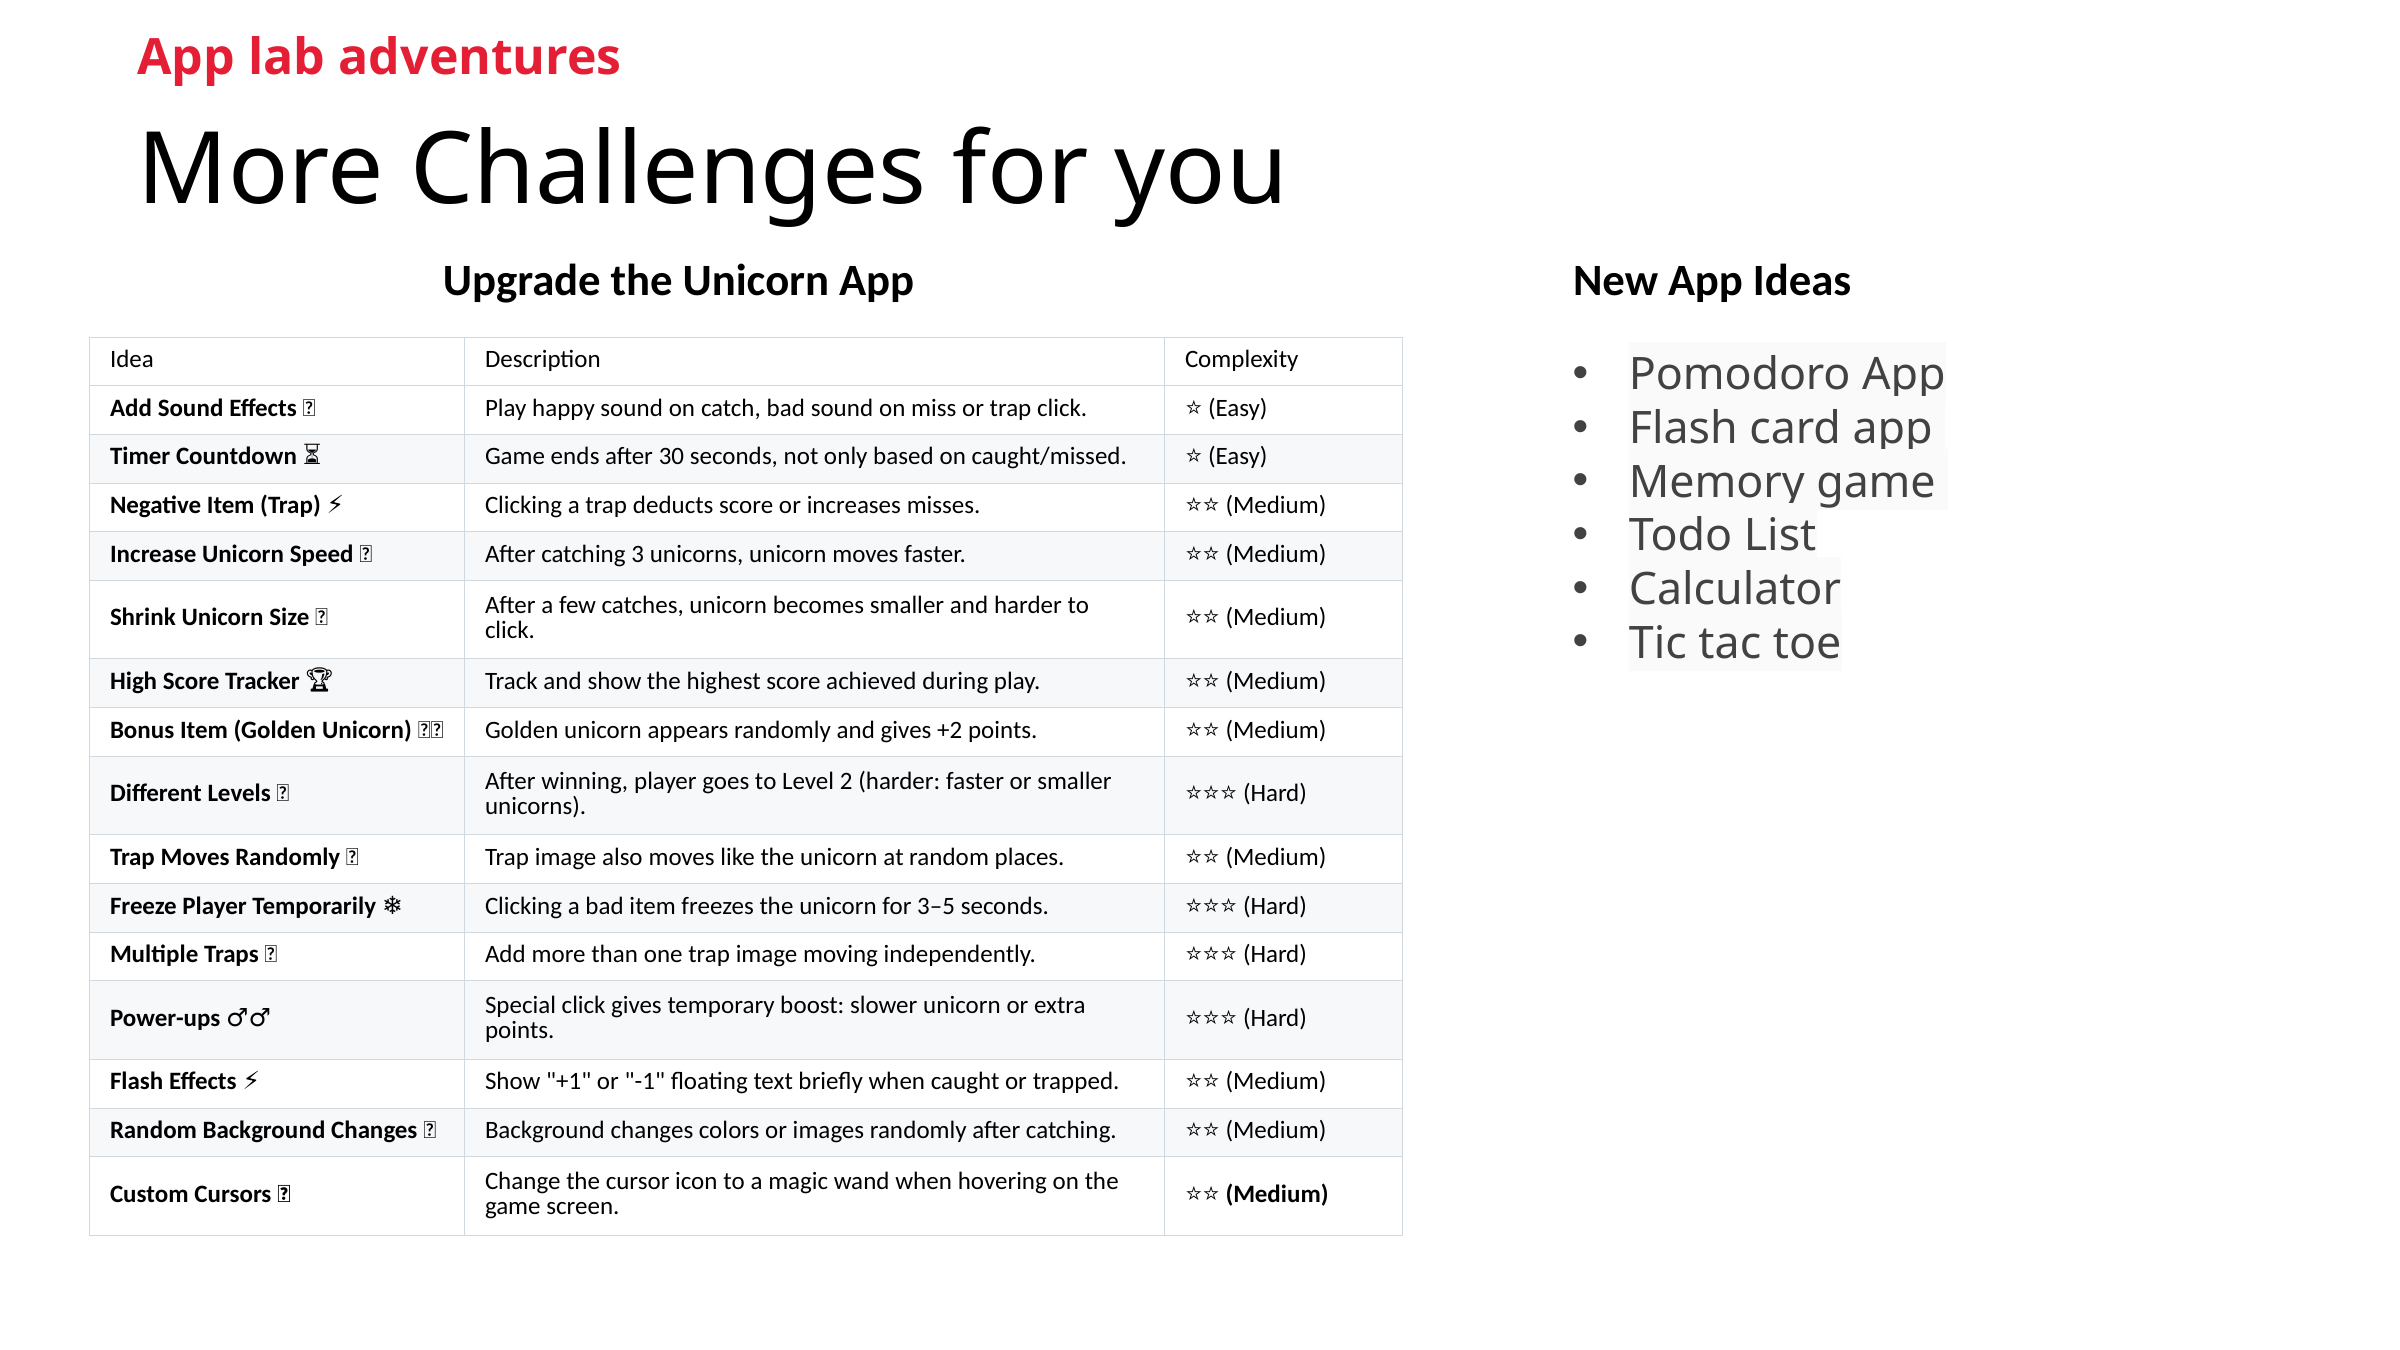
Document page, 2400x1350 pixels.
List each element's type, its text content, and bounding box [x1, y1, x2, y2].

table_cell ⭐⭐⭐ (Hard) [1165, 981, 1402, 1059]
table_header Idea [90, 338, 464, 385]
table_cell ⭐⭐ (Medium) [1165, 835, 1402, 883]
table_cell ⭐⭐⭐ (Hard) [1165, 757, 1402, 834]
table_cell ⭐⭐ (Medium) [1165, 532, 1402, 580]
table_cell Play happy sound on catch, bad sound on miss or trap click. [465, 386, 1164, 434]
table_cell After catching 3 unicorns, unicorn moves faster. [465, 532, 1164, 580]
table_cell ⭐⭐ (Medium) [1165, 581, 1402, 658]
table_cell After winning, player goes to Level 2 (harder: faster or smaller unicorns). [465, 757, 1164, 834]
text_box More Challenges for you [122, 114, 2265, 243]
table_cell Multiple Traps 🧟 [90, 933, 464, 980]
table_cell Negative Item (Trap) ⚡ [90, 484, 464, 531]
table_cell Timer Countdown ⏳ [90, 435, 464, 483]
table_cell Change the cursor icon to a magic wand when hovering on the game screen. [465, 1157, 1164, 1235]
table_cell ⭐ (Easy) [1165, 435, 1402, 483]
table_cell Clicking a bad item freezes the unicorn for 3–5 seconds. [465, 884, 1164, 932]
table_cell ⭐⭐⭐ (Hard) [1165, 933, 1402, 980]
table_cell Add Sound Effects 🎵 [90, 386, 464, 434]
table_cell Special click gives temporary boost: slower unicorn or extra points. [465, 981, 1164, 1059]
table_cell Different Levels 🚦 [90, 757, 464, 834]
table_cell ⭐⭐ (Medium) [1165, 1109, 1402, 1156]
table_header Complexity [1165, 338, 1402, 385]
table_cell ⭐⭐ (Medium) [1165, 1060, 1402, 1108]
table_cell Power-ups 🧙‍♂️ [90, 981, 464, 1059]
table_cell Custom Cursors 🎯 [90, 1157, 464, 1235]
table_cell Clicking a trap deducts score or increases misses. [465, 484, 1164, 531]
text_box New App Ideas [1558, 243, 2251, 313]
table_cell High Score Tracker 🏆 [90, 659, 464, 707]
table_cell ⭐⭐ (Medium) [1165, 484, 1402, 531]
table_cell Bonus Item (Golden Unicorn) ✨🦄 [90, 708, 464, 756]
table_cell Freeze Player Temporarily ❄️ [90, 884, 464, 932]
table_cell Track and show the highest score achieved during play. [465, 659, 1164, 707]
table_header Description [465, 338, 1164, 385]
table_cell Golden unicorn appears randomly and gives +2 points. [465, 708, 1164, 756]
table_cell Trap Moves Randomly 🧨 [90, 835, 464, 883]
table_cell Random Background Changes 🌈 [90, 1109, 464, 1156]
table_cell Show "+1" or "-1" floating text briefly when caught or trapped. [465, 1060, 1164, 1108]
table_cell Shrink Unicorn Size 🎯 [90, 581, 464, 658]
table_cell ⭐⭐ (Medium) [1165, 708, 1402, 756]
table_cell ⭐ (Easy) [1165, 386, 1402, 434]
text_box App lab adventures [122, 26, 2265, 99]
text_box Pomodoro App Flash card app Memory game Todo List Calculator Tic tac toe [1557, 337, 2380, 729]
table_cell Flash Effects ⚡ [90, 1060, 464, 1108]
table_cell Increase Unicorn Speed 🚀 [90, 532, 464, 580]
table_cell ⭐⭐ (Medium) [1165, 659, 1402, 707]
table_cell ⭐⭐ (Medium) [1165, 1157, 1402, 1235]
table_cell Background changes colors or images randomly after catching. [465, 1109, 1164, 1156]
table_cell Trap image also moves like the unicorn at random places. [465, 835, 1164, 883]
text_box Upgrade the Unicorn App [427, 243, 1121, 313]
table_cell Game ends after 30 seconds, not only based on caught/missed. [465, 435, 1164, 483]
table_cell Add more than one trap image moving independently. [465, 933, 1164, 980]
table_cell ⭐⭐⭐ (Hard) [1165, 884, 1402, 932]
table_cell After a few catches, unicorn becomes smaller and harder to click. [465, 581, 1164, 658]
